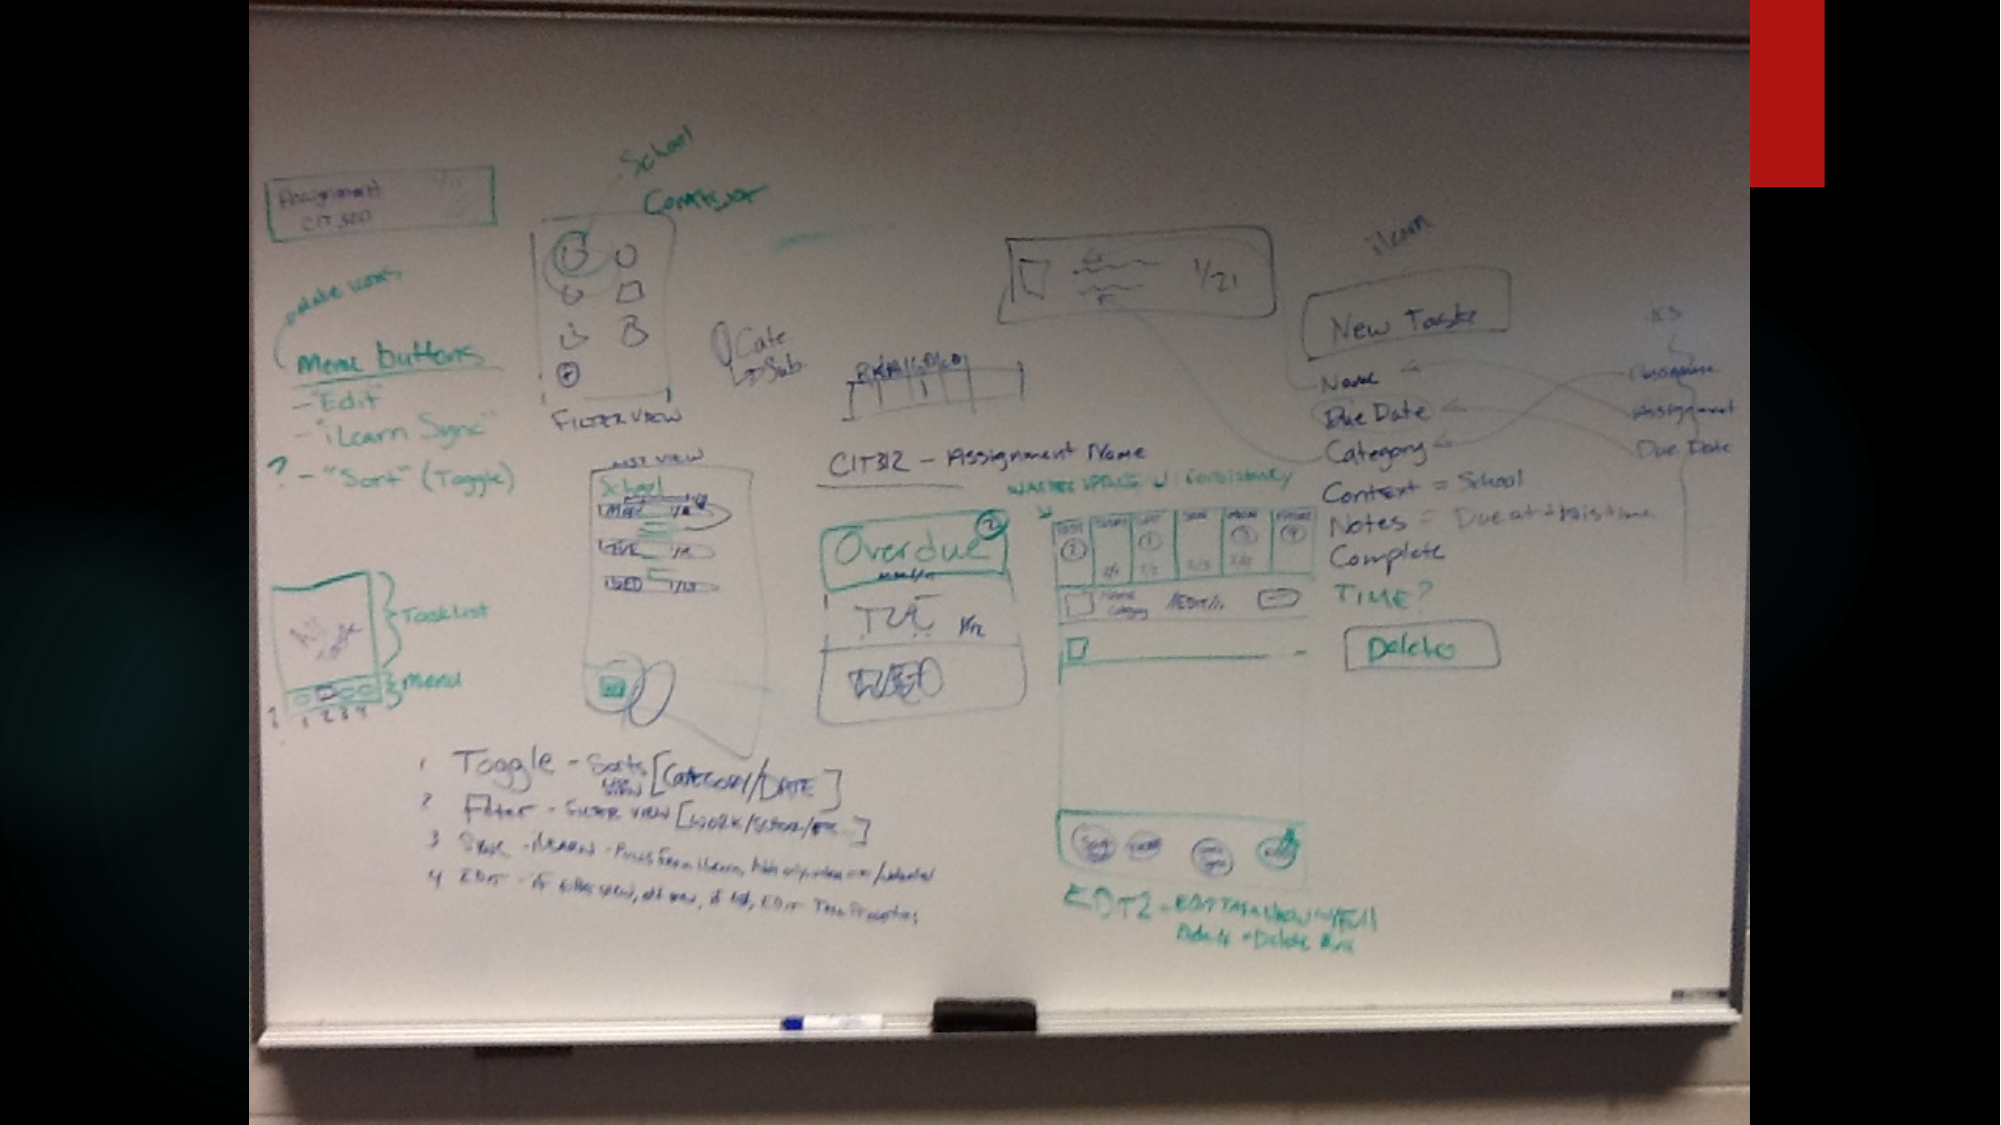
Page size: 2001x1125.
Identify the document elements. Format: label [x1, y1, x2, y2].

picture [0, 0, 1751, 1125]
